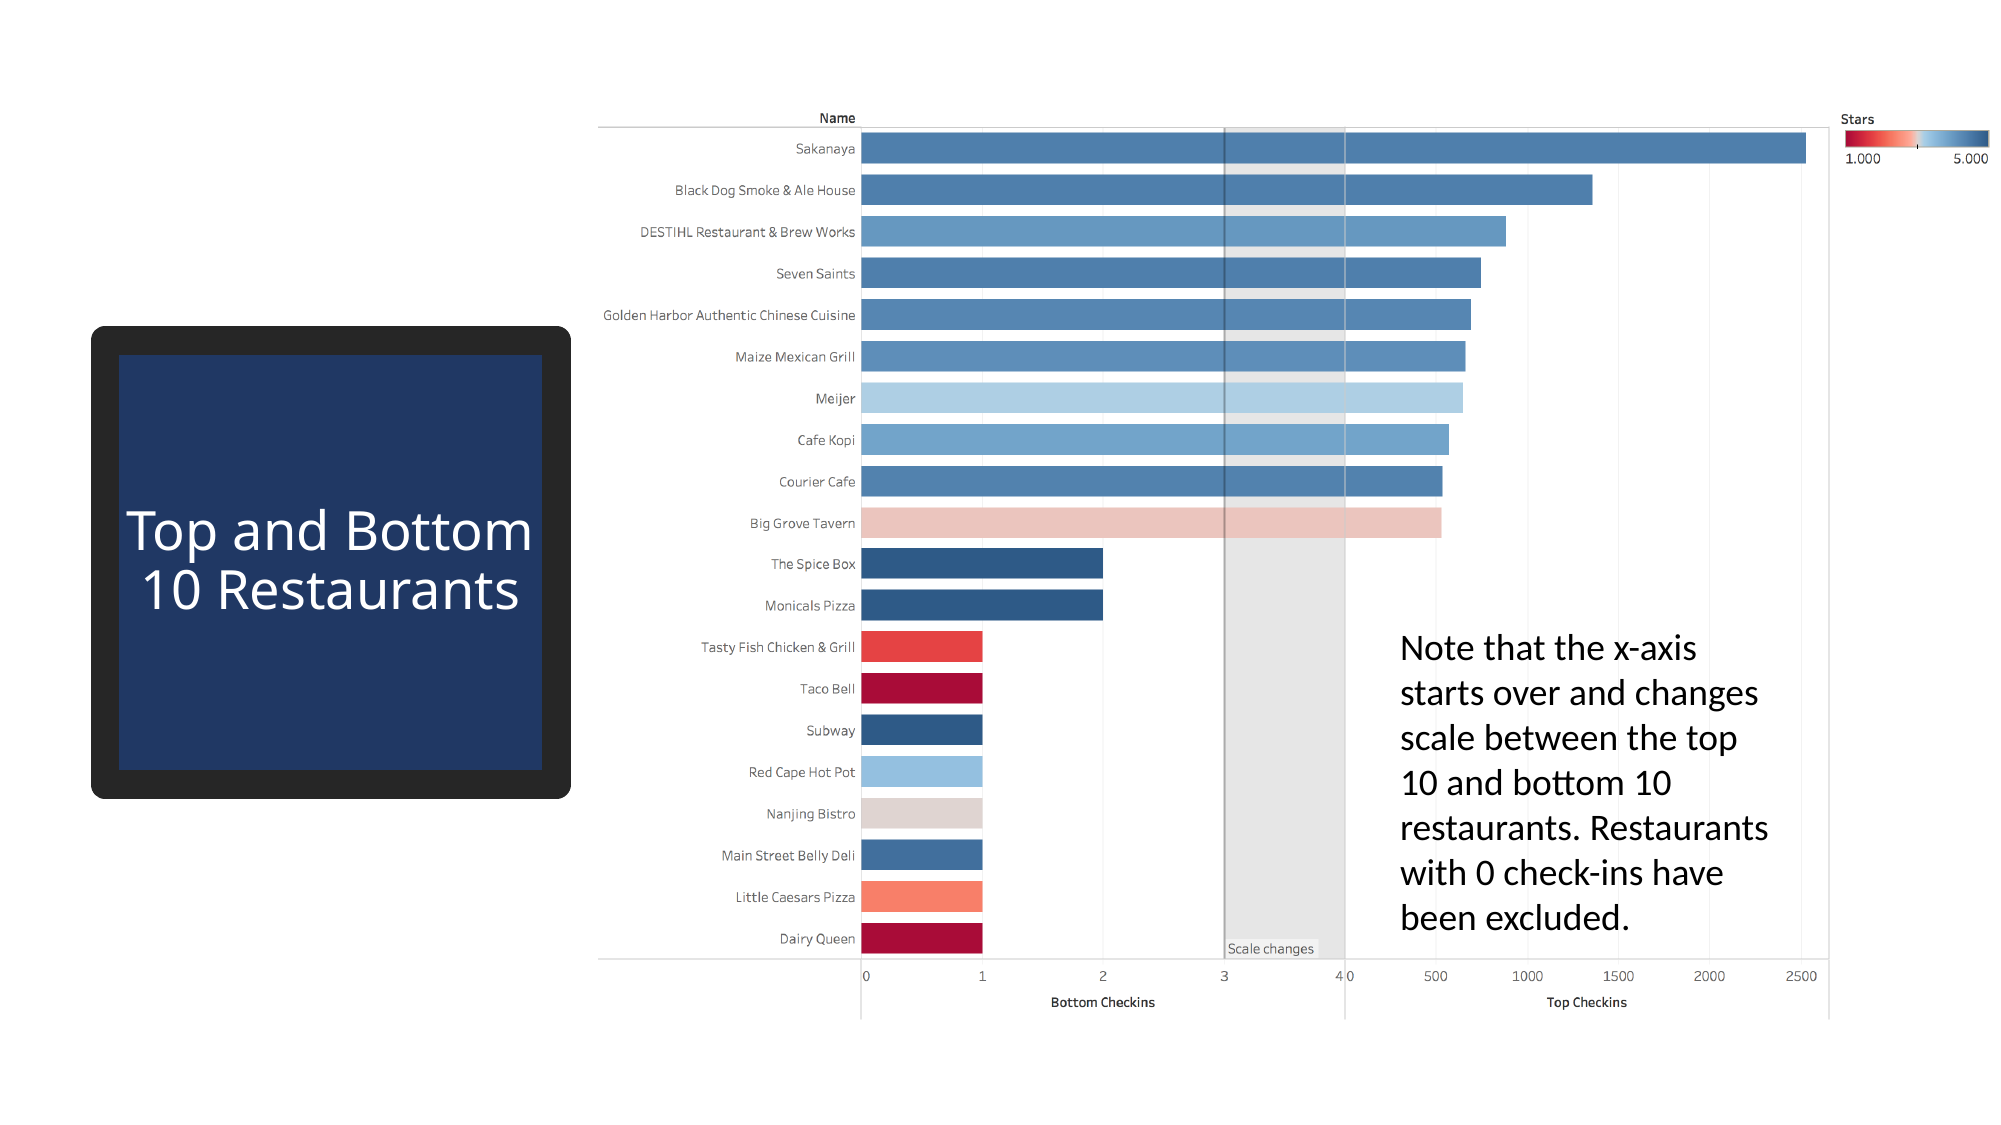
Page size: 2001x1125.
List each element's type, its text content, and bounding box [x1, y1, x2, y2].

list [598, 105, 1994, 1020]
title Top and Bottom 10 Restaurants [105, 340, 557, 785]
